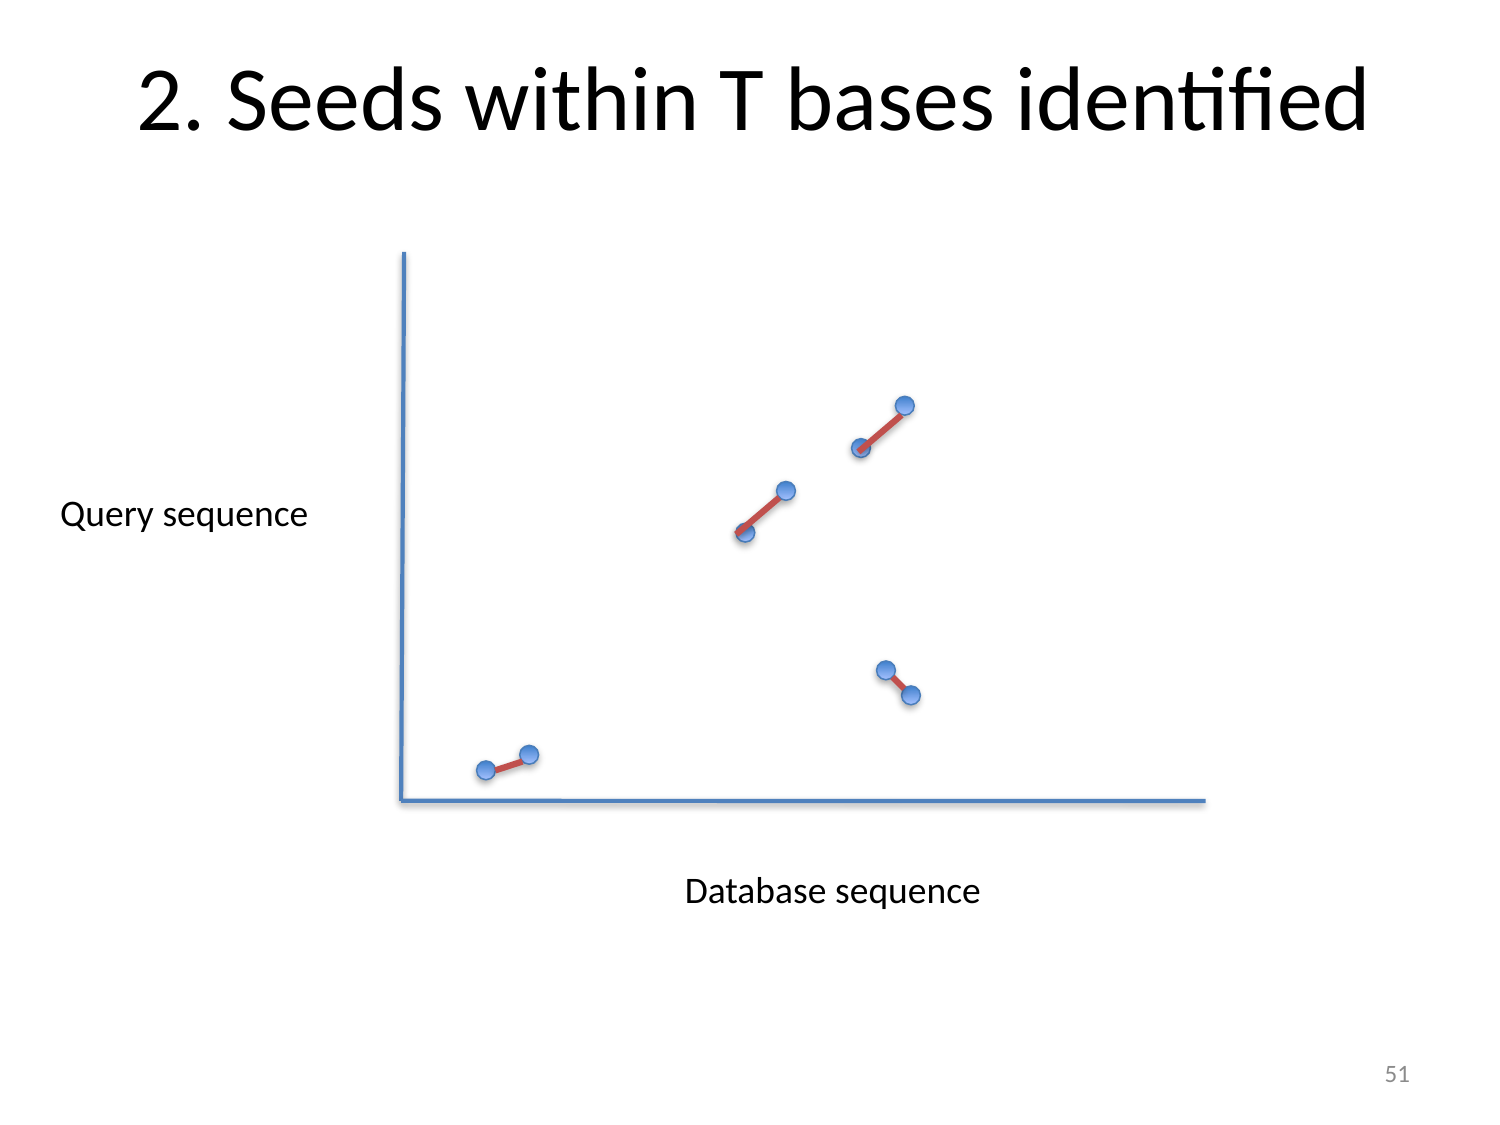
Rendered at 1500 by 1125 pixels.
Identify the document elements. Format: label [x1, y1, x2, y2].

text_box [735, 480, 797, 543]
text_box [475, 744, 540, 781]
text_box [45, 481, 678, 542]
text_box [670, 858, 997, 919]
slide_number [1074, 1042, 1425, 1103]
text_box [850, 395, 915, 459]
text_box [875, 660, 922, 706]
title [79, 0, 1430, 188]
